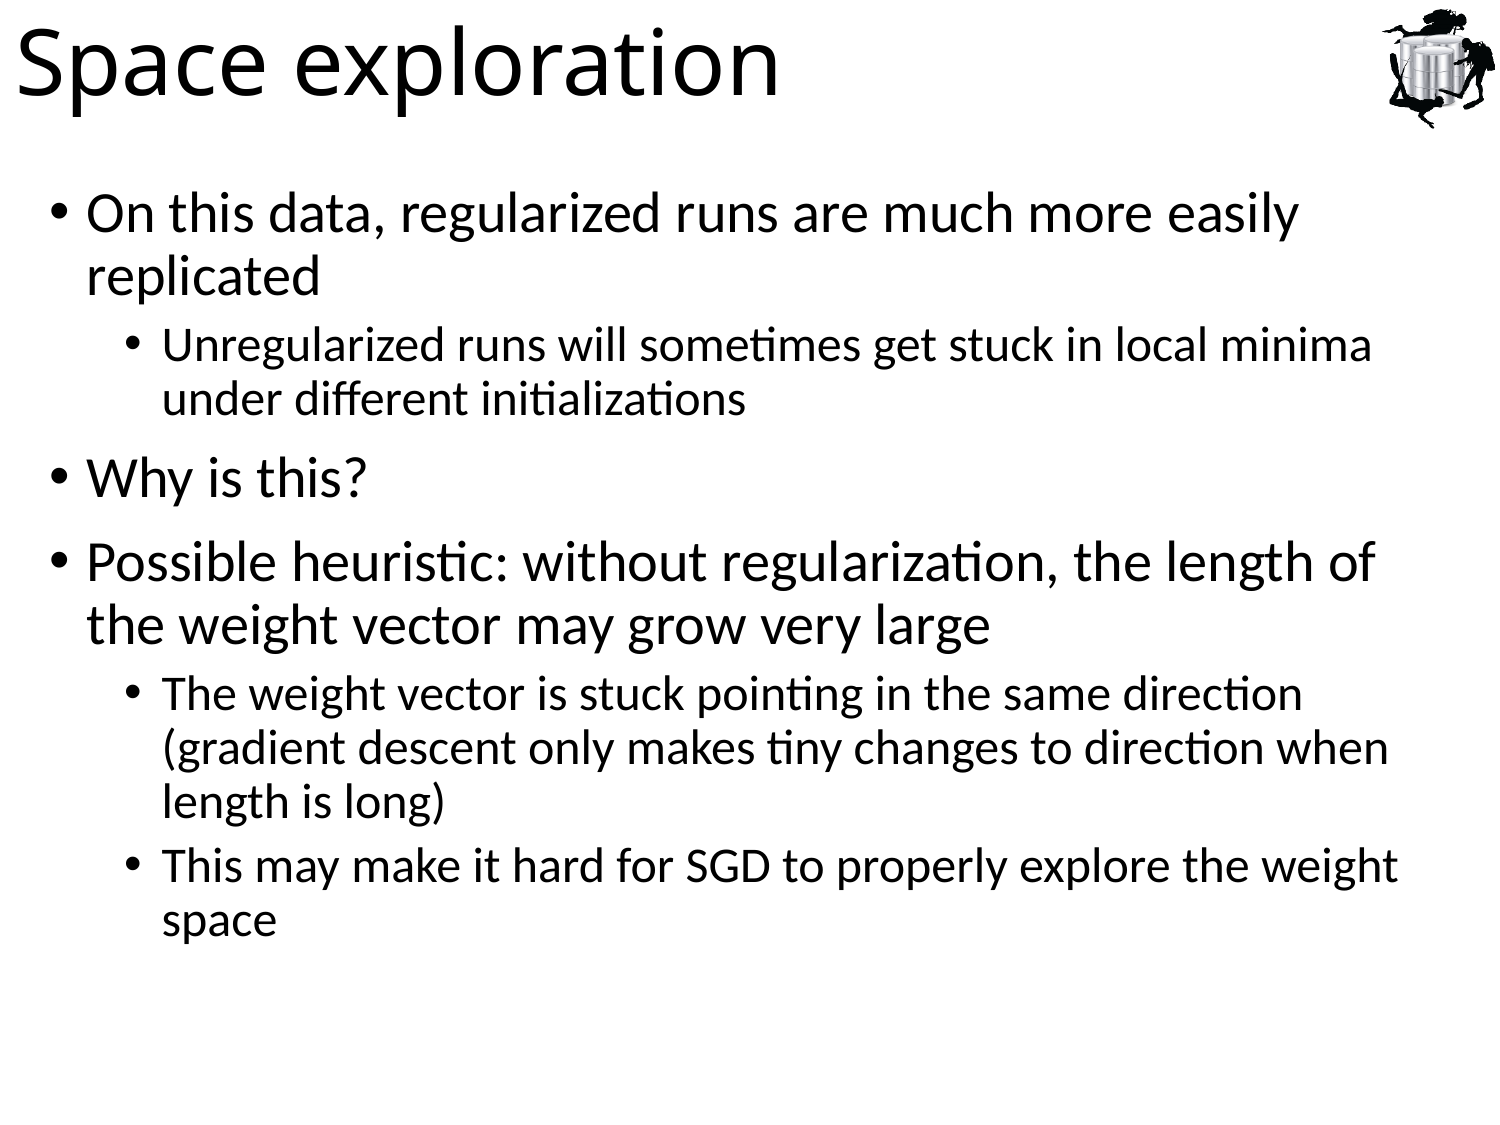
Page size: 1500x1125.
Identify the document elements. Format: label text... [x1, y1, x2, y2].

title Space exploration [0, 0, 1377, 131]
list On this data, regularized runs are much more easily replicated Unregularized runs will sometimes get stuck in local minima under different initializations Why is this? Possible heuristic: without regularization, the length of the weight vector may grow very large The weight vector is stuck pointing in the same direction (gradient descent only makes tiny changes to direction when length is long) This may make it hard for SGD to properly explore the weight space [34, 174, 1482, 1014]
picture [1377, 5, 1498, 131]
